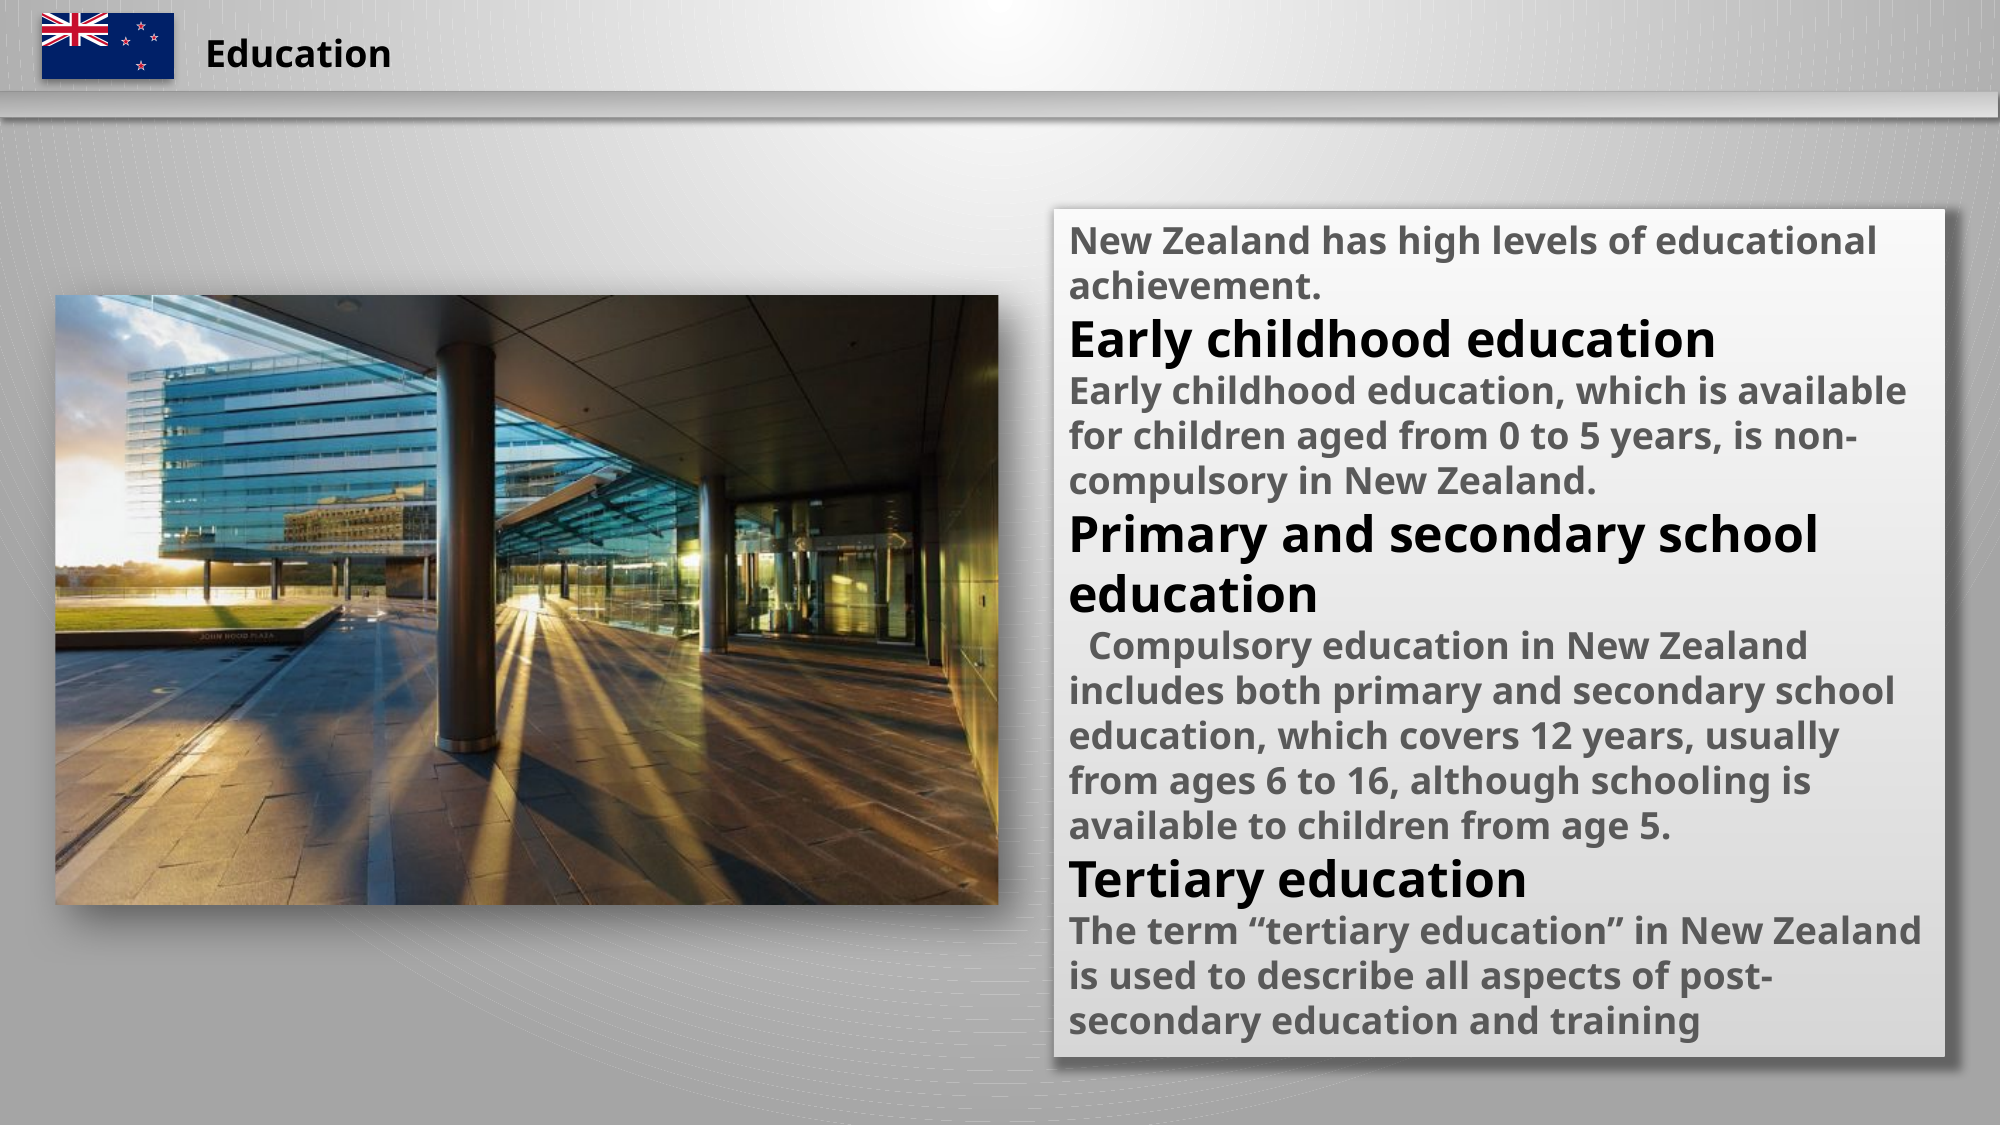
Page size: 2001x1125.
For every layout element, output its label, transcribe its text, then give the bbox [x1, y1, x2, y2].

picture [42, 13, 174, 79]
text_box New Zealand has high levels of educational achievement. Early childhood education Early childhood education, which is available for children aged from 0 to 5 years, is non-compulsory in New Zealand. Primary and secondary school education Compulsory education in New Zealand includes both primary and secondary school education, which covers 12 years, usually from ages 6 to 16, although schooling is available to children from age 5. Tertiary education The term “tertiary education” in New Zealand is used to describe all aspects of post-secondary education and training [1053, 209, 1945, 1057]
picture [0, 87, 2000, 131]
text_box Education [190, 22, 408, 83]
picture [55, 295, 999, 905]
